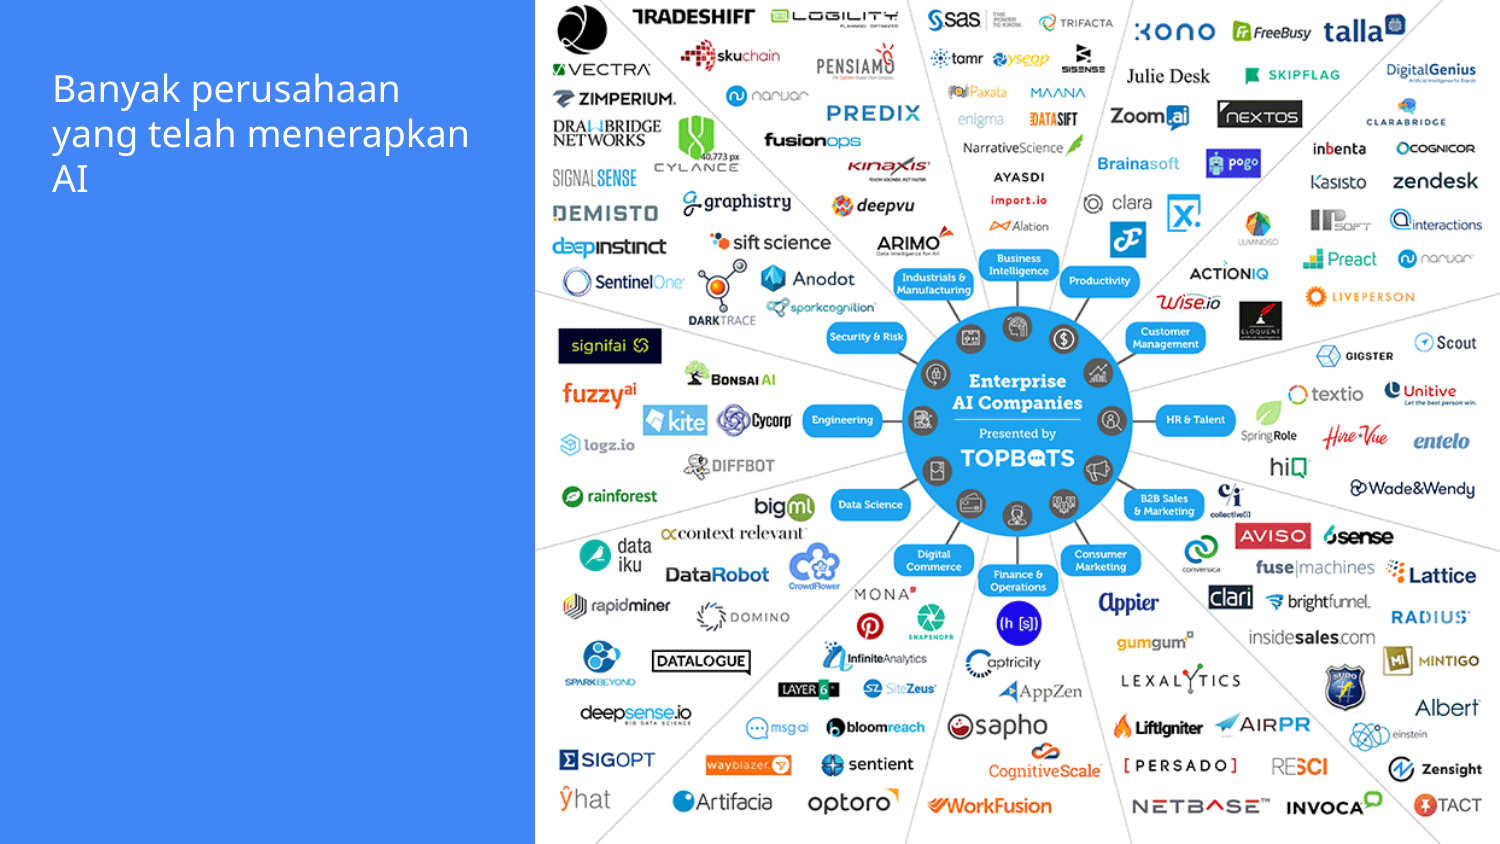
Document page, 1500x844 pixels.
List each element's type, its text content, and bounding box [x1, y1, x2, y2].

picture [535, 0, 1500, 844]
title Banyak perusahaan yang telah menerapkan AI [37, 58, 498, 216]
